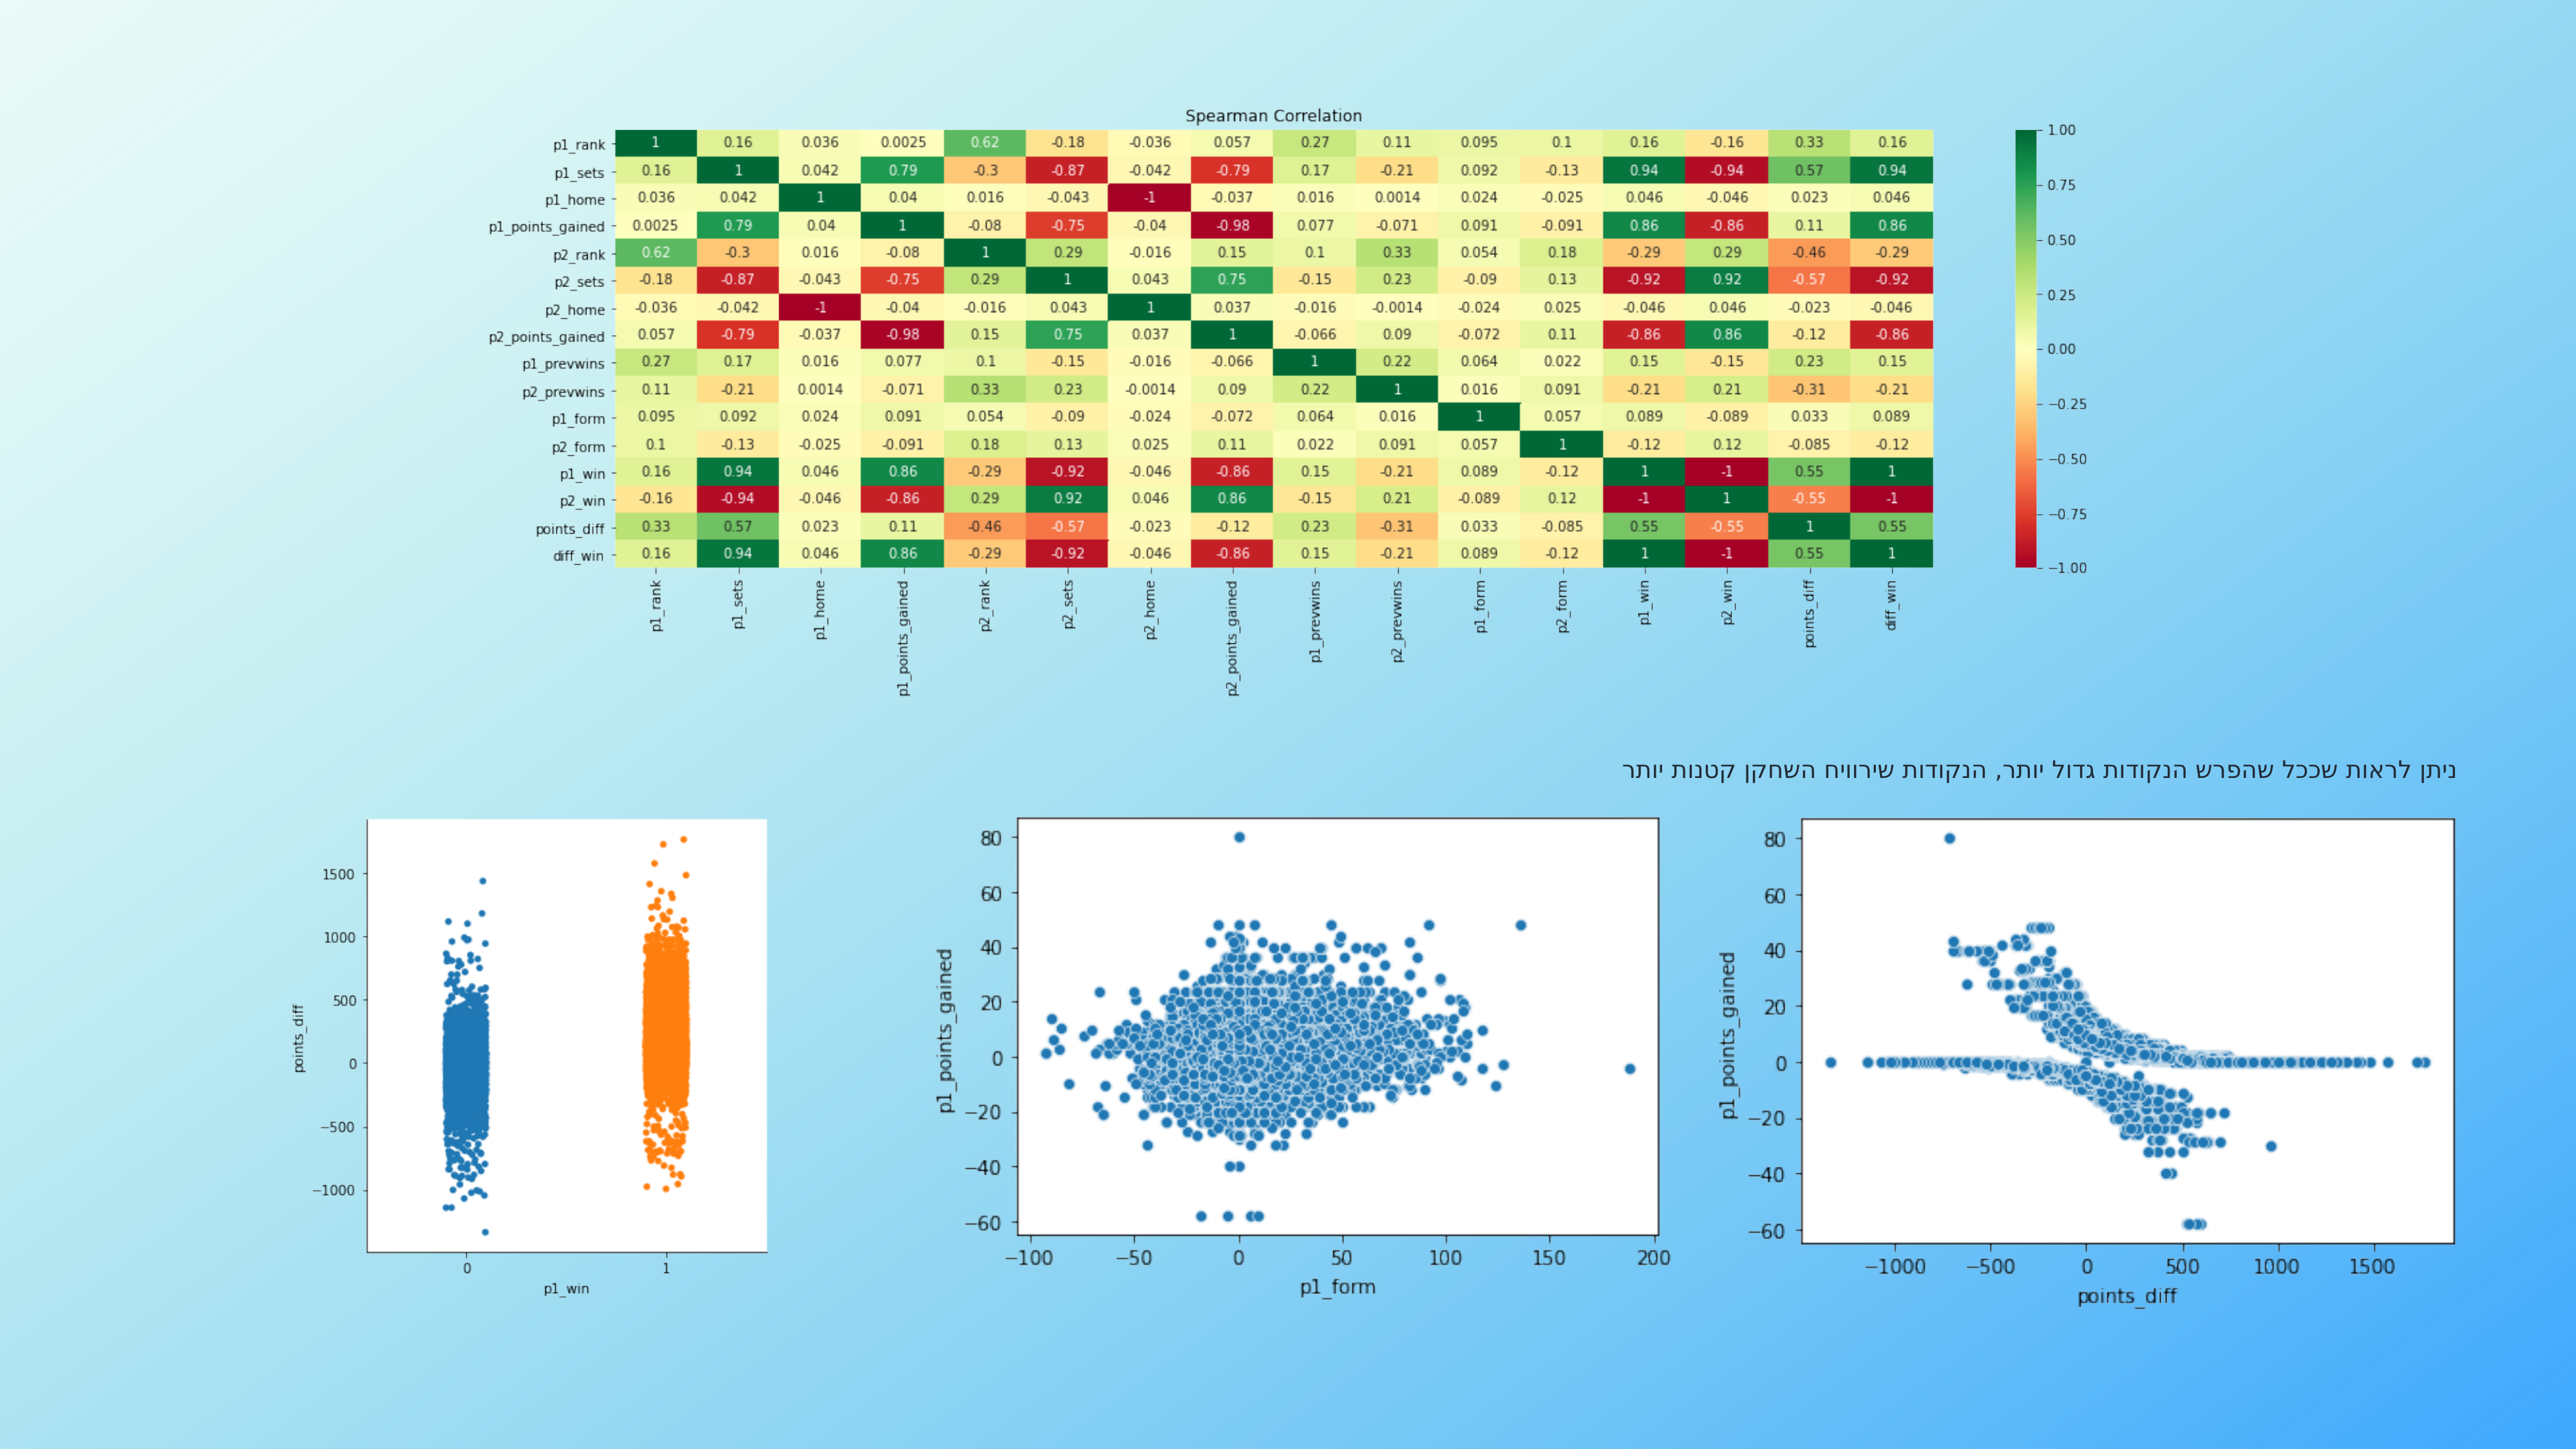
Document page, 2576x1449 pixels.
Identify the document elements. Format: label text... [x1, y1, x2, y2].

picture [1703, 807, 2468, 1320]
text_box ניתן לראות שככל שהפרש הנקודות גדול יותר, הנקודות שירוויח השחקן קטנות יותר [955, 744, 2468, 793]
picture [282, 811, 775, 1305]
text_box [0, 0, 2576, 1449]
picture [478, 99, 2098, 705]
picture [922, 806, 1685, 1310]
